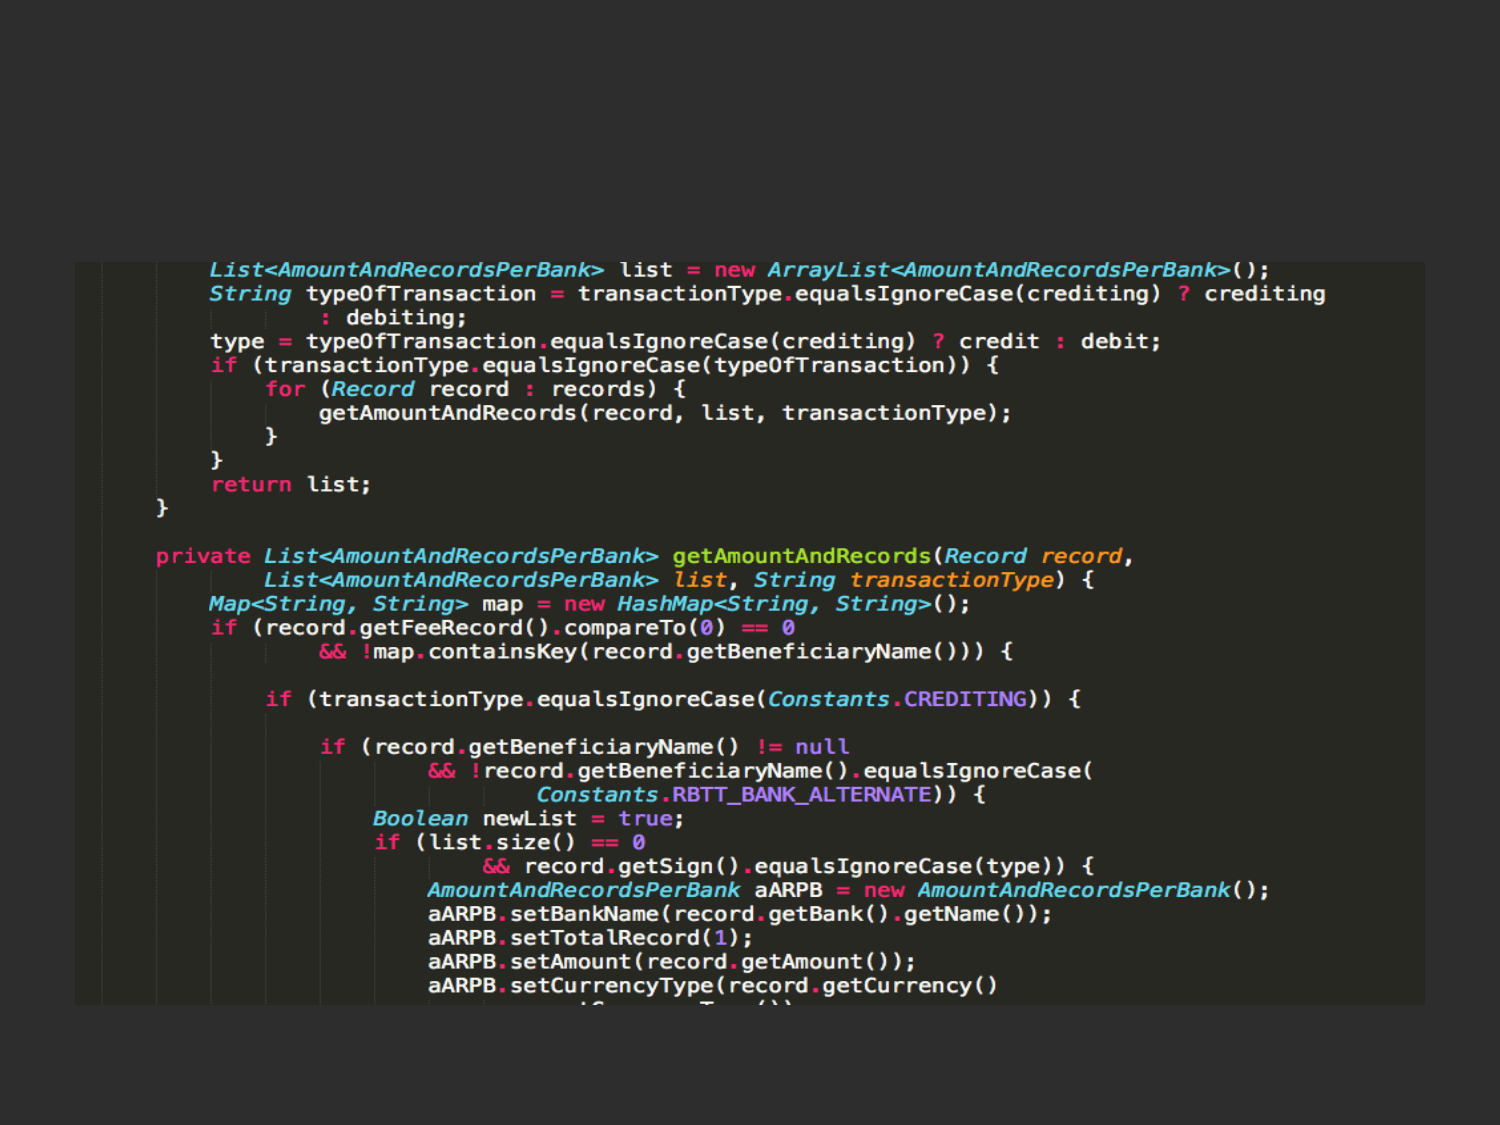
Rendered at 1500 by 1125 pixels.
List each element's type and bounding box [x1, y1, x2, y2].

list [74, 262, 1426, 1006]
